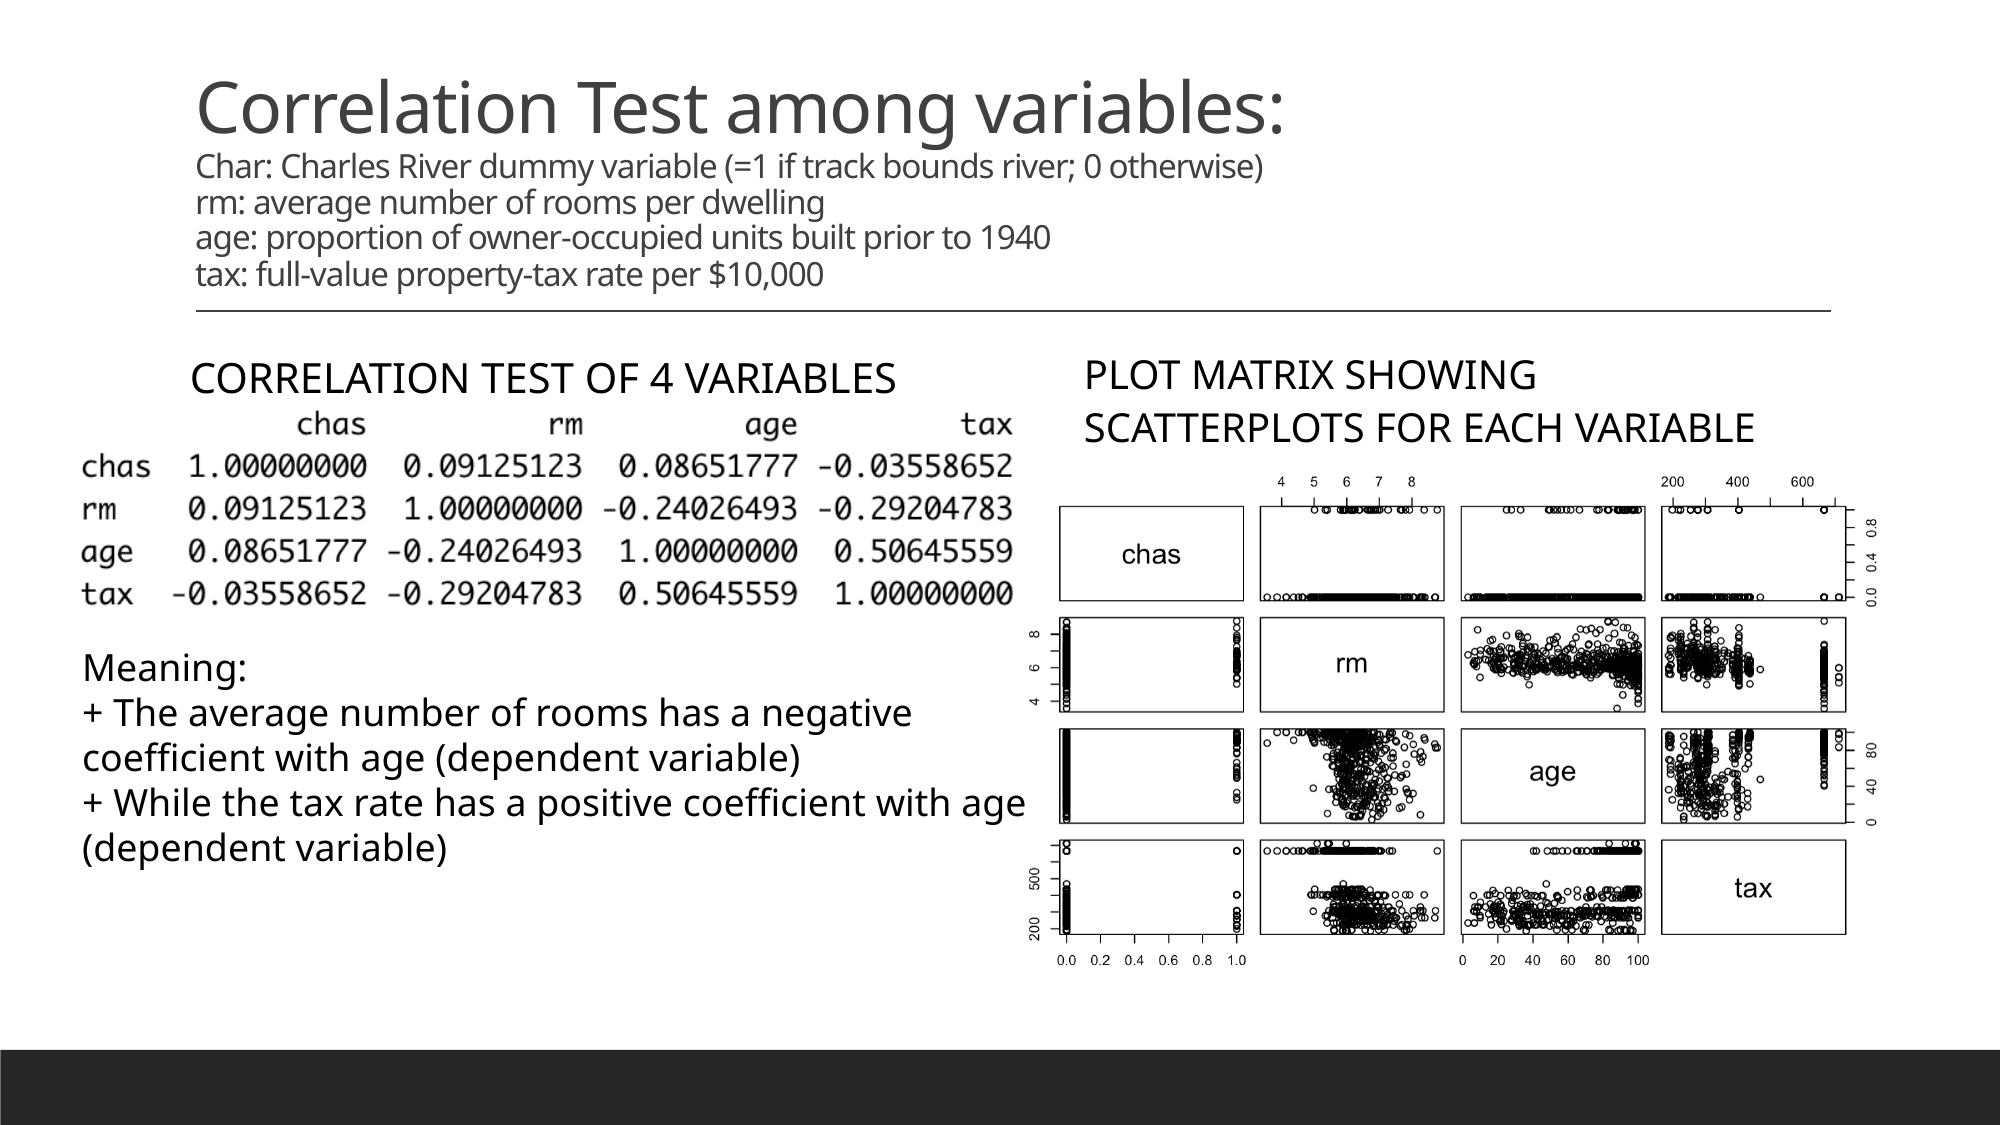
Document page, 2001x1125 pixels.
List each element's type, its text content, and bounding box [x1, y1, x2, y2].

title Correlation Test among variables: Char: Charles River dummy variable (=1 if track bounds river; 0 otherwise) rm: average number of rooms per dwelling age: proportion of owner-occupied units built prior to 1940 tax: full-value property-tax rate per $10,000 [180, 62, 1830, 301]
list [66, 404, 1045, 638]
list Correlation test of 4 variables [174, 314, 937, 401]
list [1018, 457, 1896, 986]
list Plot matrix showing scatterplots for each variable [1068, 337, 1830, 454]
text_box Meaning: + The average number of rooms has a negative coefficient with age (dependent variable) + While the tax rate has a positive coefficient with age (dependent variable) [67, 645, 1016, 922]
